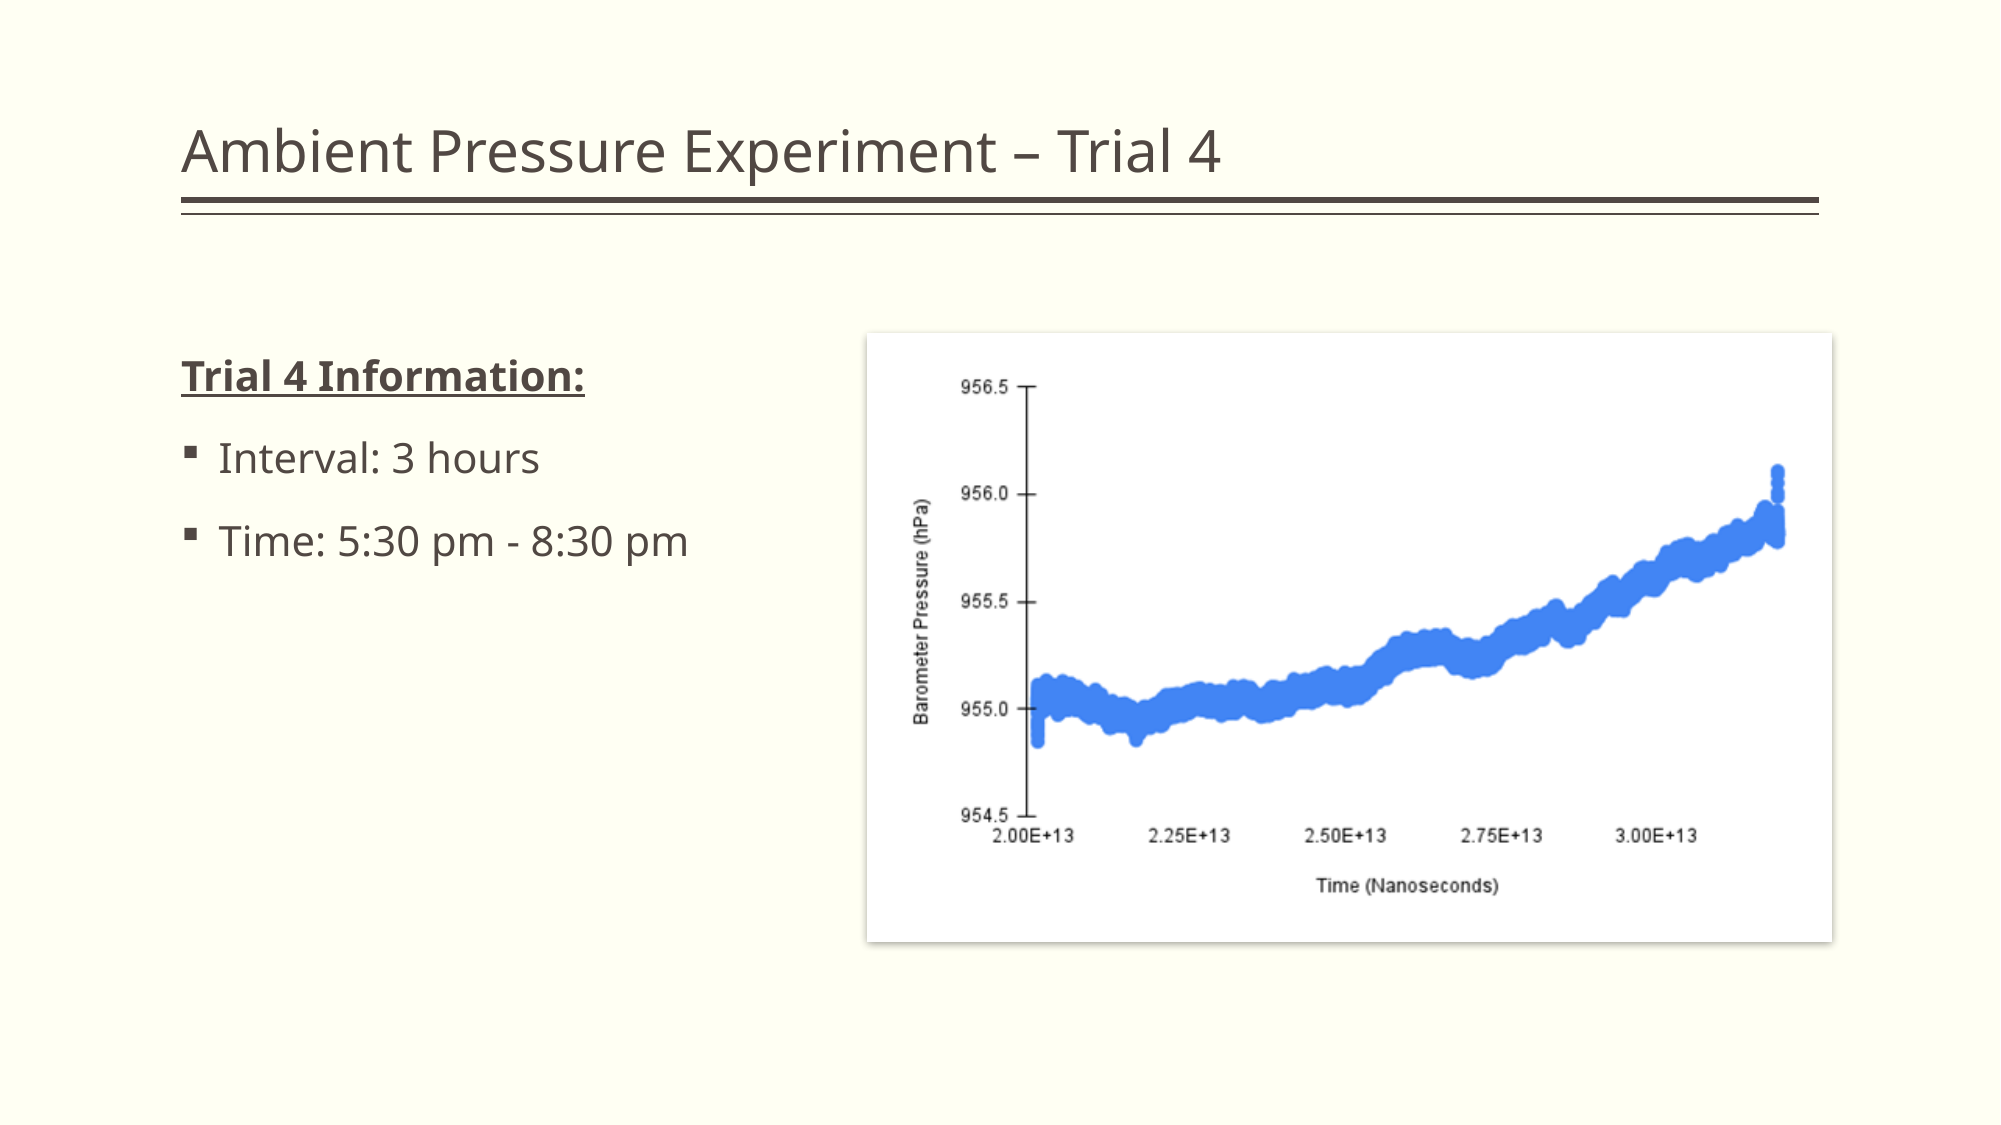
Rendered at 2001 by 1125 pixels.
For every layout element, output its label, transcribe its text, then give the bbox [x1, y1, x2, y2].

title Ambient Pressure Experiment – Trial 4 [181, 12, 1819, 193]
picture [881, 347, 1818, 928]
list Trial 4 Information: Interval: 3 hours Time: 5:30 pm - 8:30 pm [181, 347, 881, 1013]
